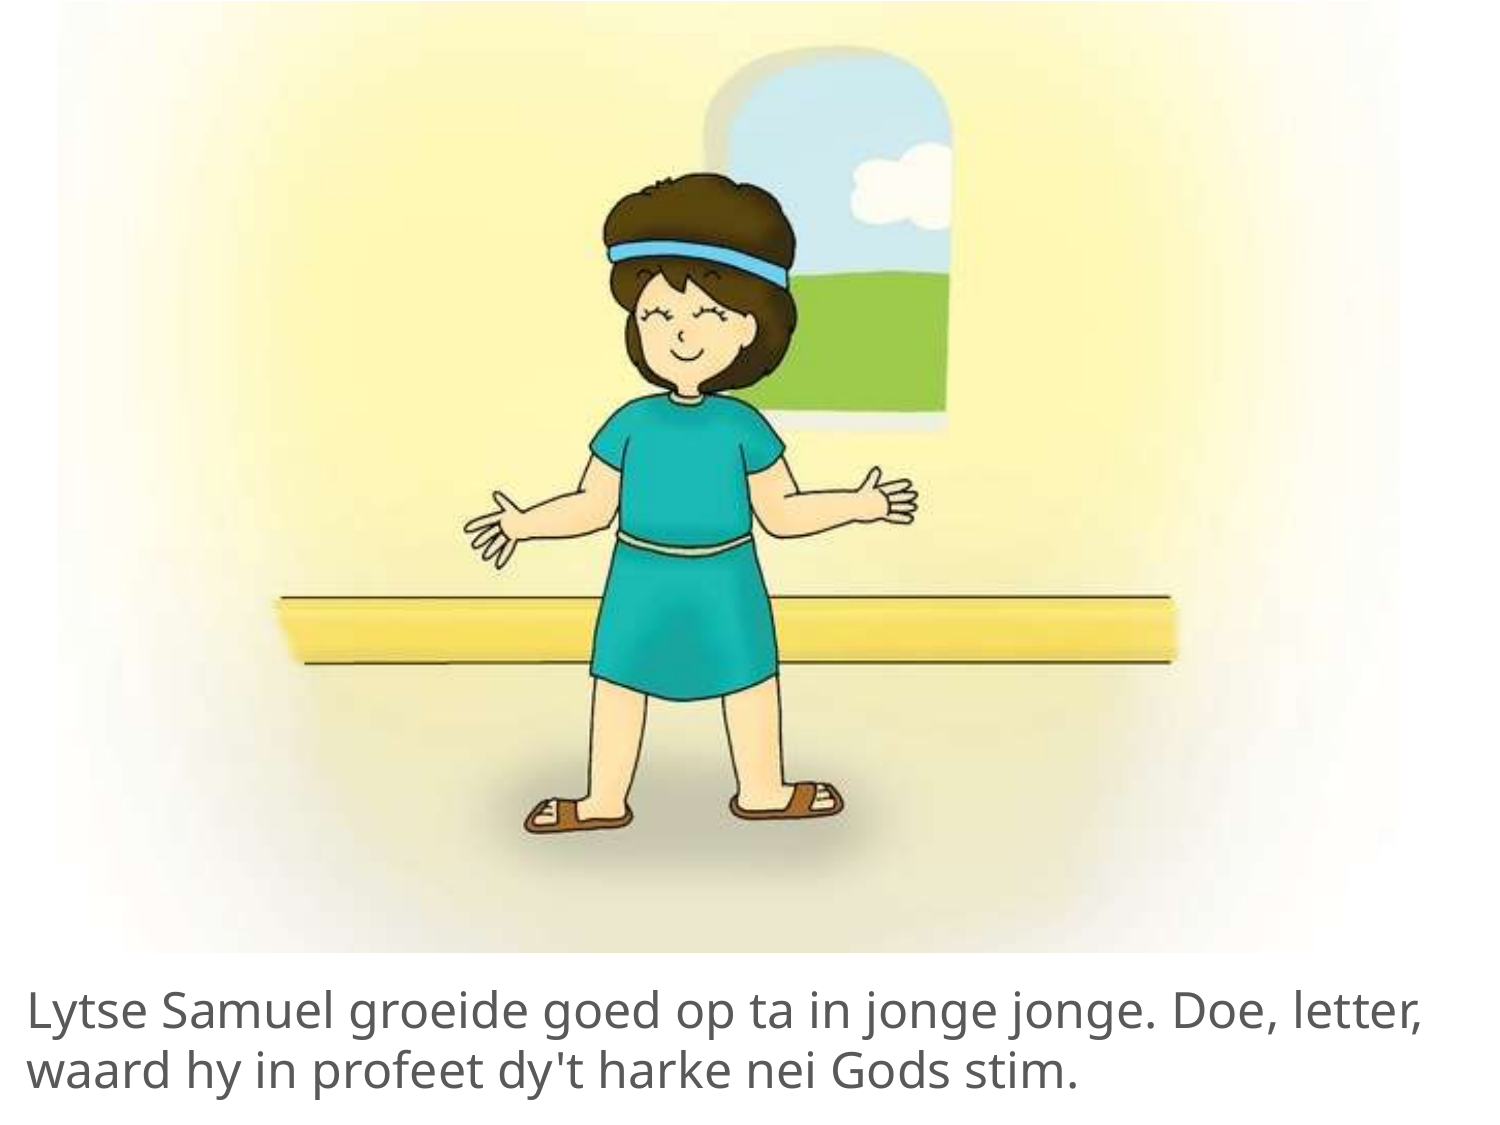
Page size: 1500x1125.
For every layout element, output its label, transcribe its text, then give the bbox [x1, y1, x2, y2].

text_box Lytse Samuel groeide goed op ta in jonge jonge. Doe, letter, waard hy in profeet dy't harke nei Gods stim. [11, 971, 1498, 1106]
picture [57, 1, 1400, 953]
